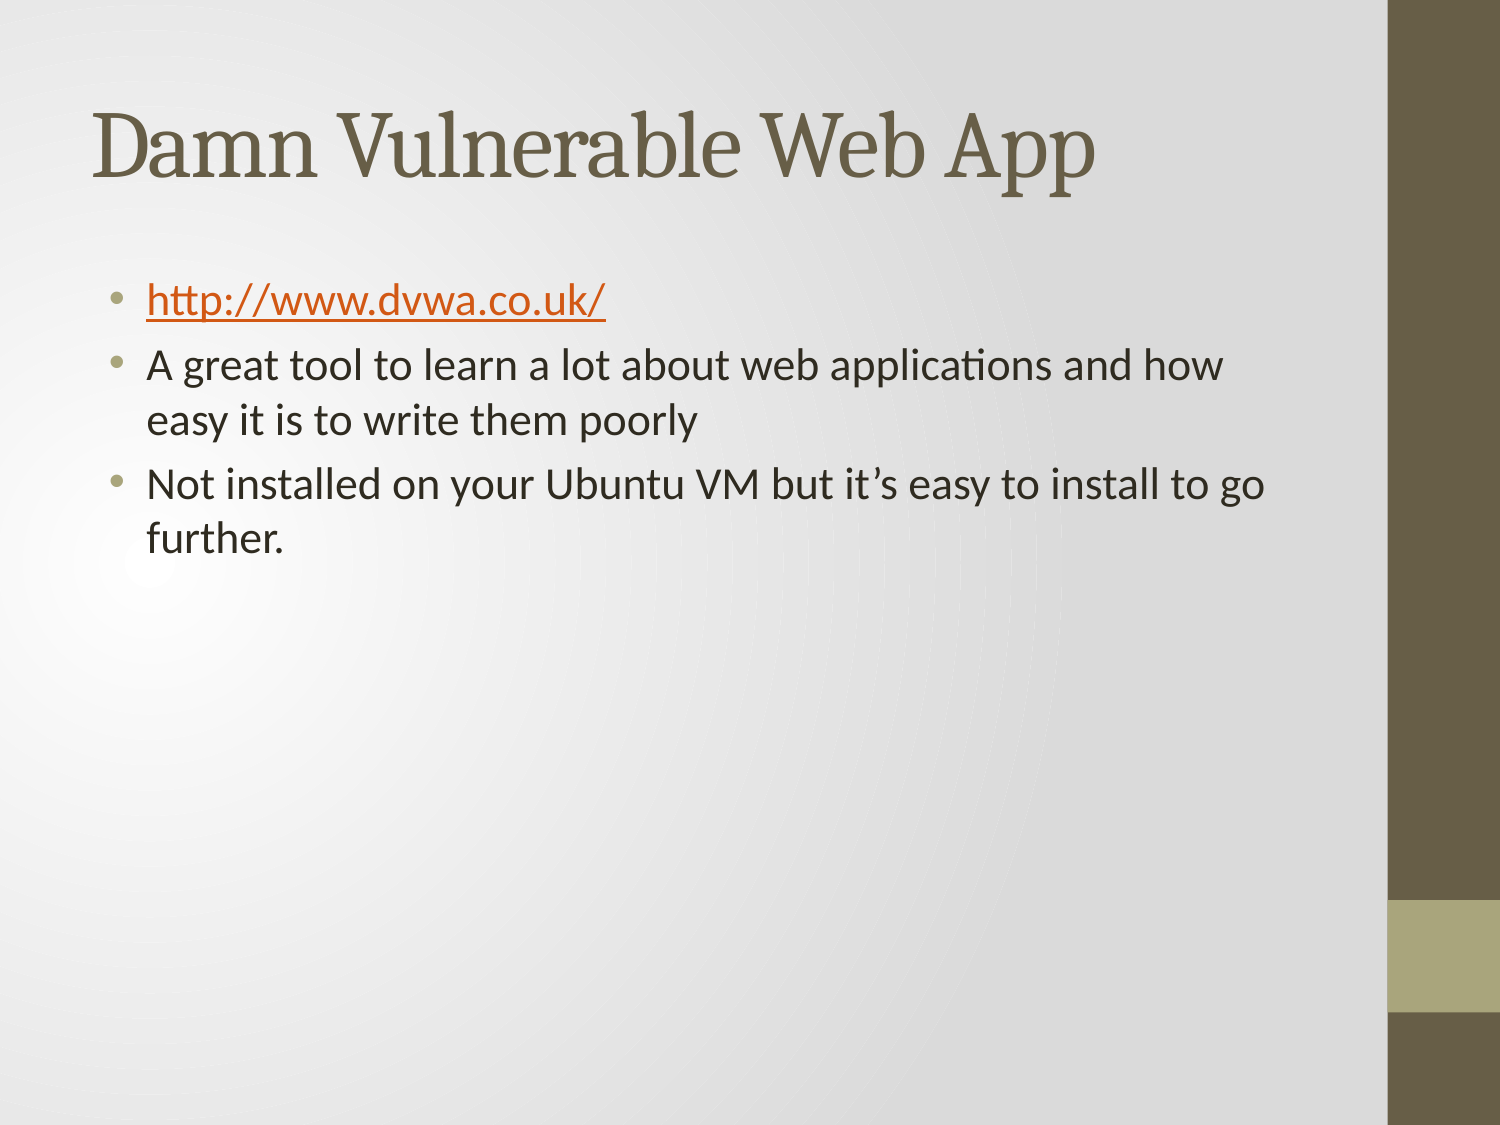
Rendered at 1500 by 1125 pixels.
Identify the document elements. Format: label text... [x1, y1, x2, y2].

title Damn Vulnerable Web App [75, 45, 1325, 233]
list http://www.dvwa.co.uk/ A great tool to learn a lot about web applications and how easy it is to write them poorly Not installed on your Ubuntu VM but it’s easy to install to go further. [75, 262, 1325, 1050]
